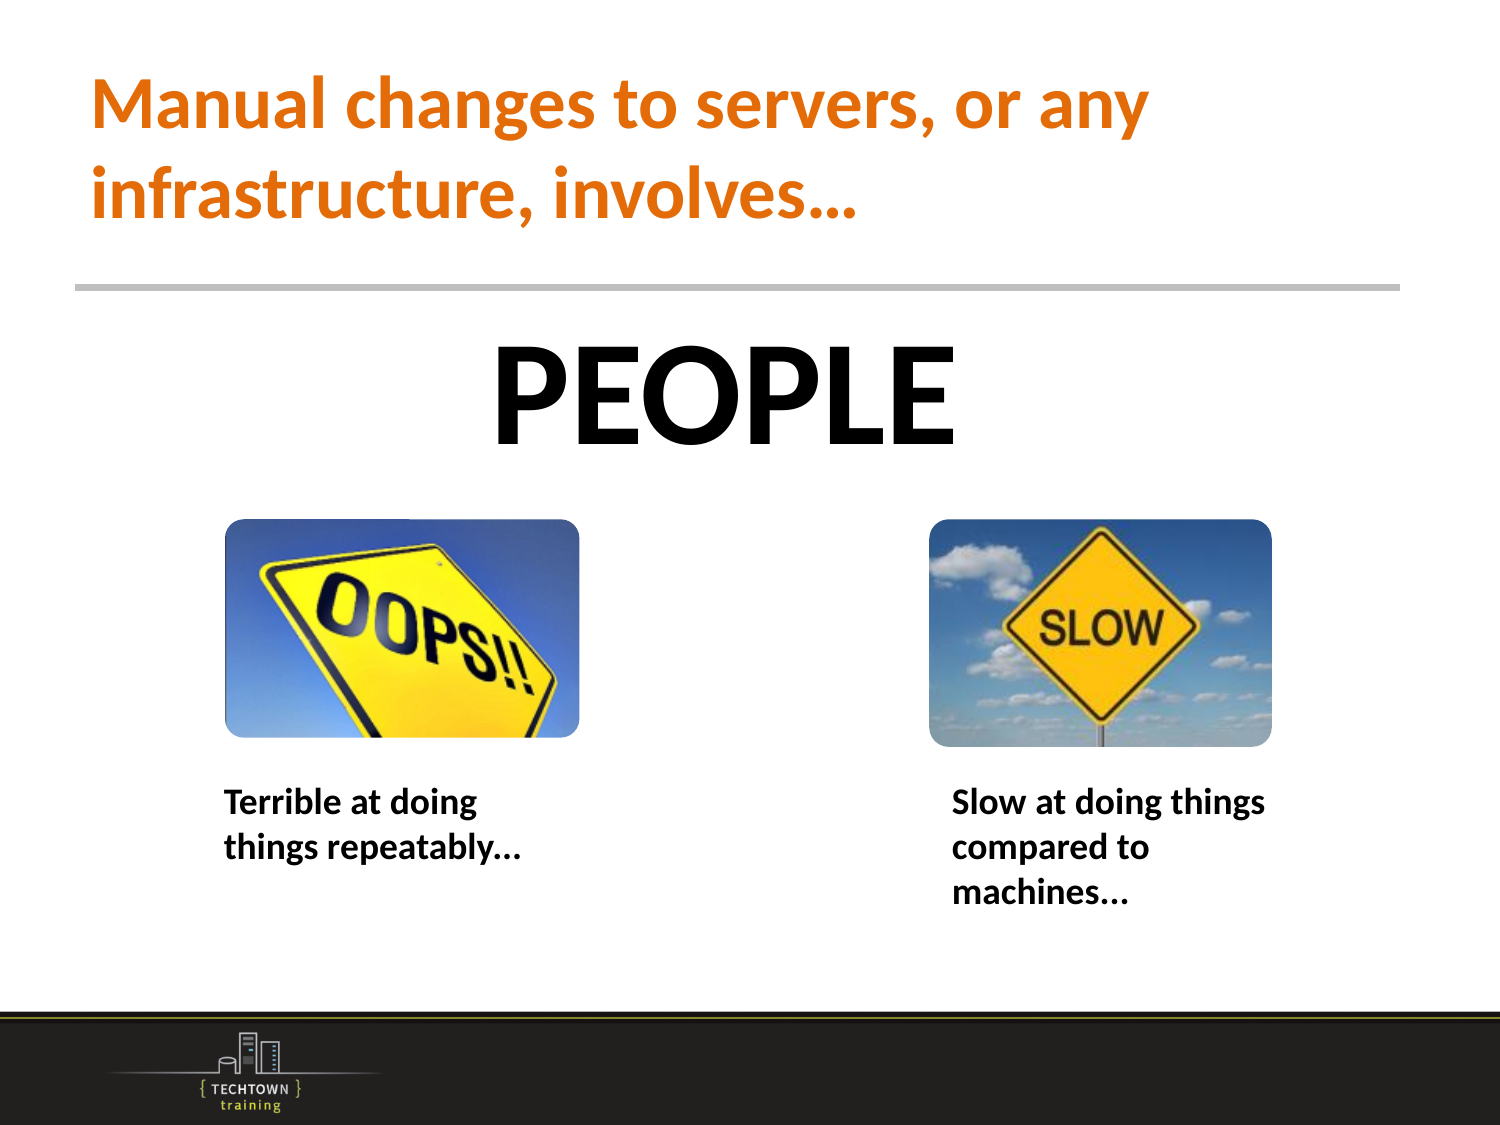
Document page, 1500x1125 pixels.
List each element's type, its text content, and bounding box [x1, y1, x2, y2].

text_box PEOPLE [362, 296, 1088, 485]
text_box Terrible at doing things repeatably... [208, 769, 596, 876]
text_box Slow at doing things compared to machines... [936, 769, 1324, 921]
picture [0, 0, 1500, 1125]
title Manual changes to servers, or any infrastructure, involves… [75, 50, 1425, 238]
